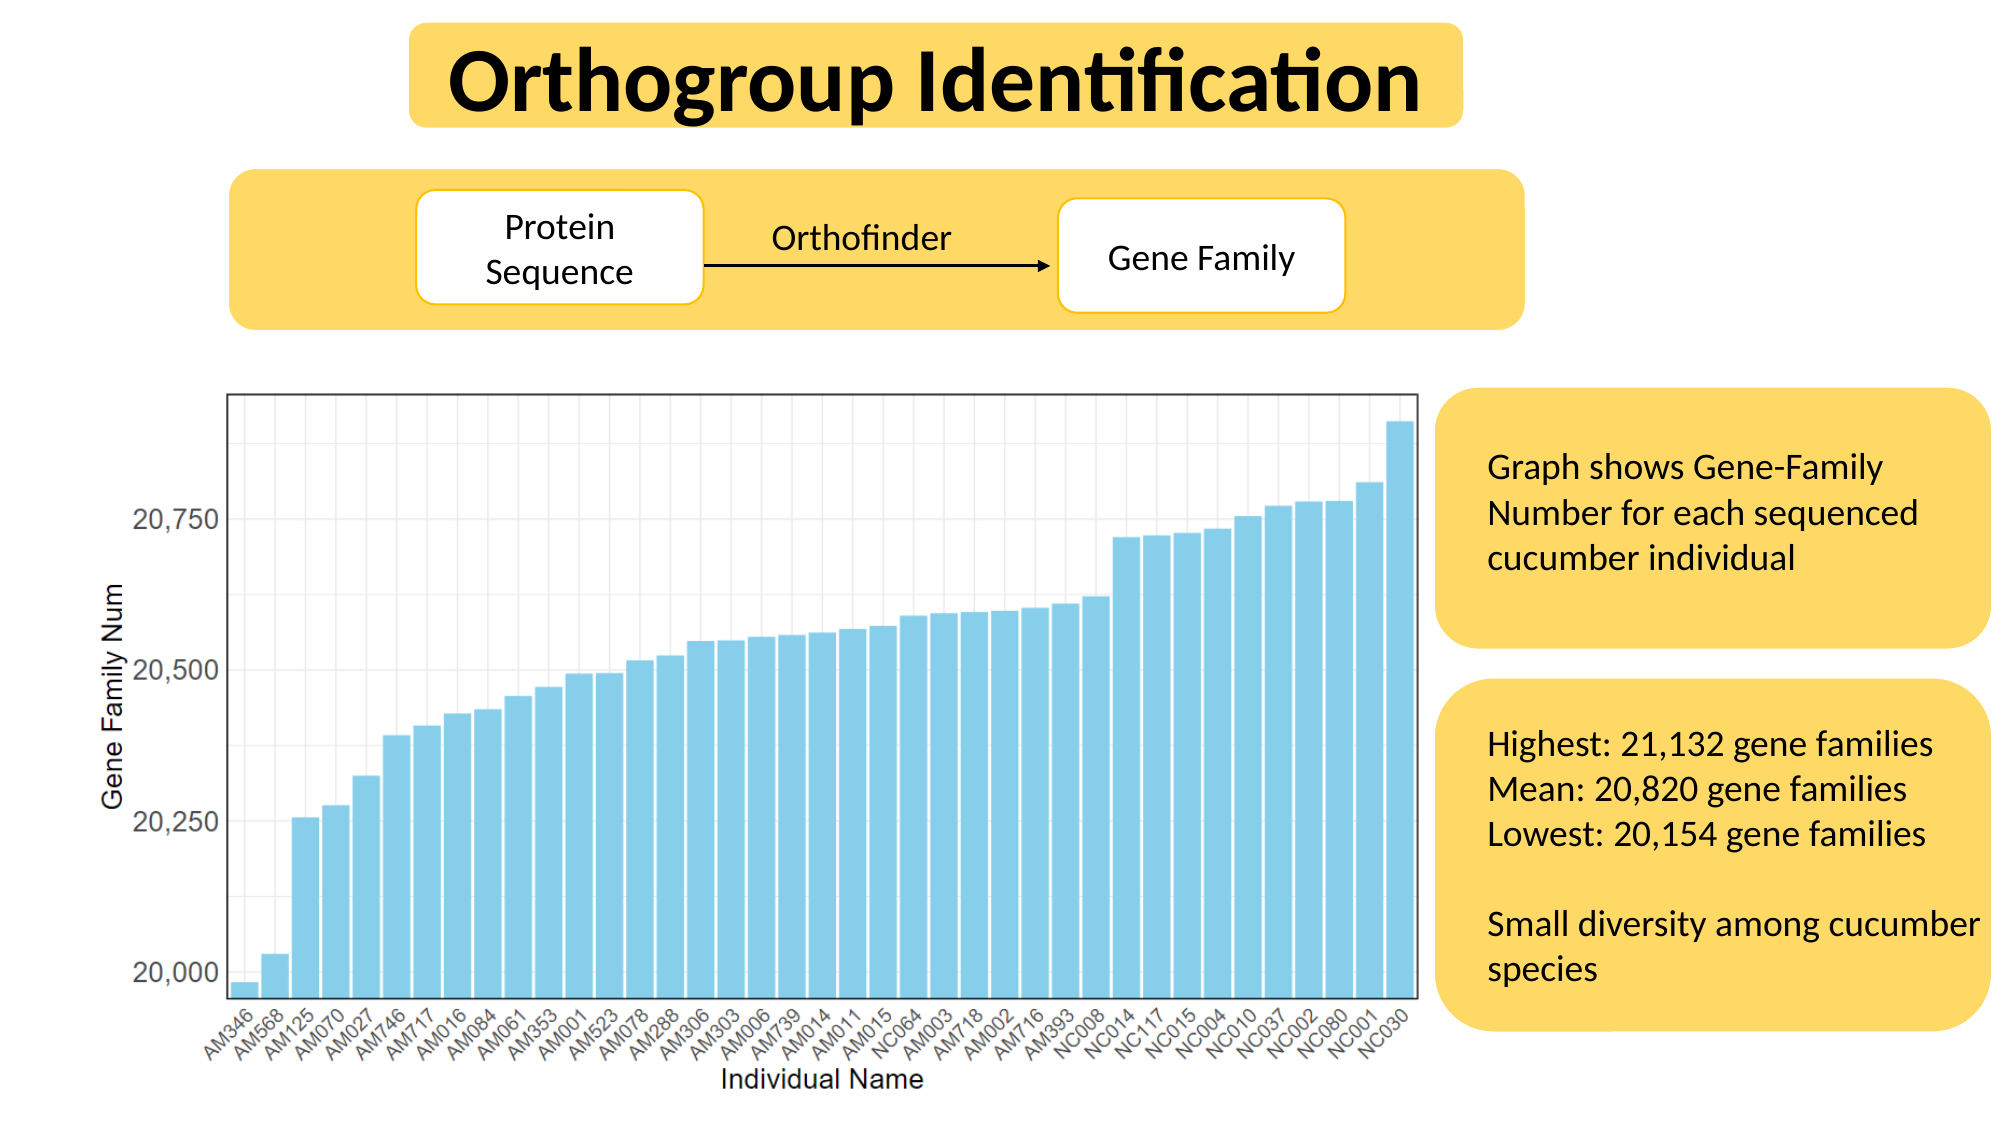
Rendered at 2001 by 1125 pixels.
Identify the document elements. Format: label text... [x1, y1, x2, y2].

text_box Highest: 21,132 gene families Mean: 20,820 gene families Lowest: 20,154 gene families Small diversity among cucumber species [1472, 711, 2000, 997]
text_box [1433, 386, 1993, 650]
text_box Protein Sequence [415, 188, 705, 306]
picture [94, 387, 1422, 1093]
text_box Graph shows Gene-Family Number for each sequenced cucumber individual [1472, 435, 2000, 585]
text_box Orthofinder [756, 205, 981, 265]
text_box Gene Family [1056, 197, 1347, 314]
text_box [227, 168, 1526, 332]
text_box Orthogroup Identification [407, 21, 1465, 129]
text_box [1433, 677, 1988, 1033]
